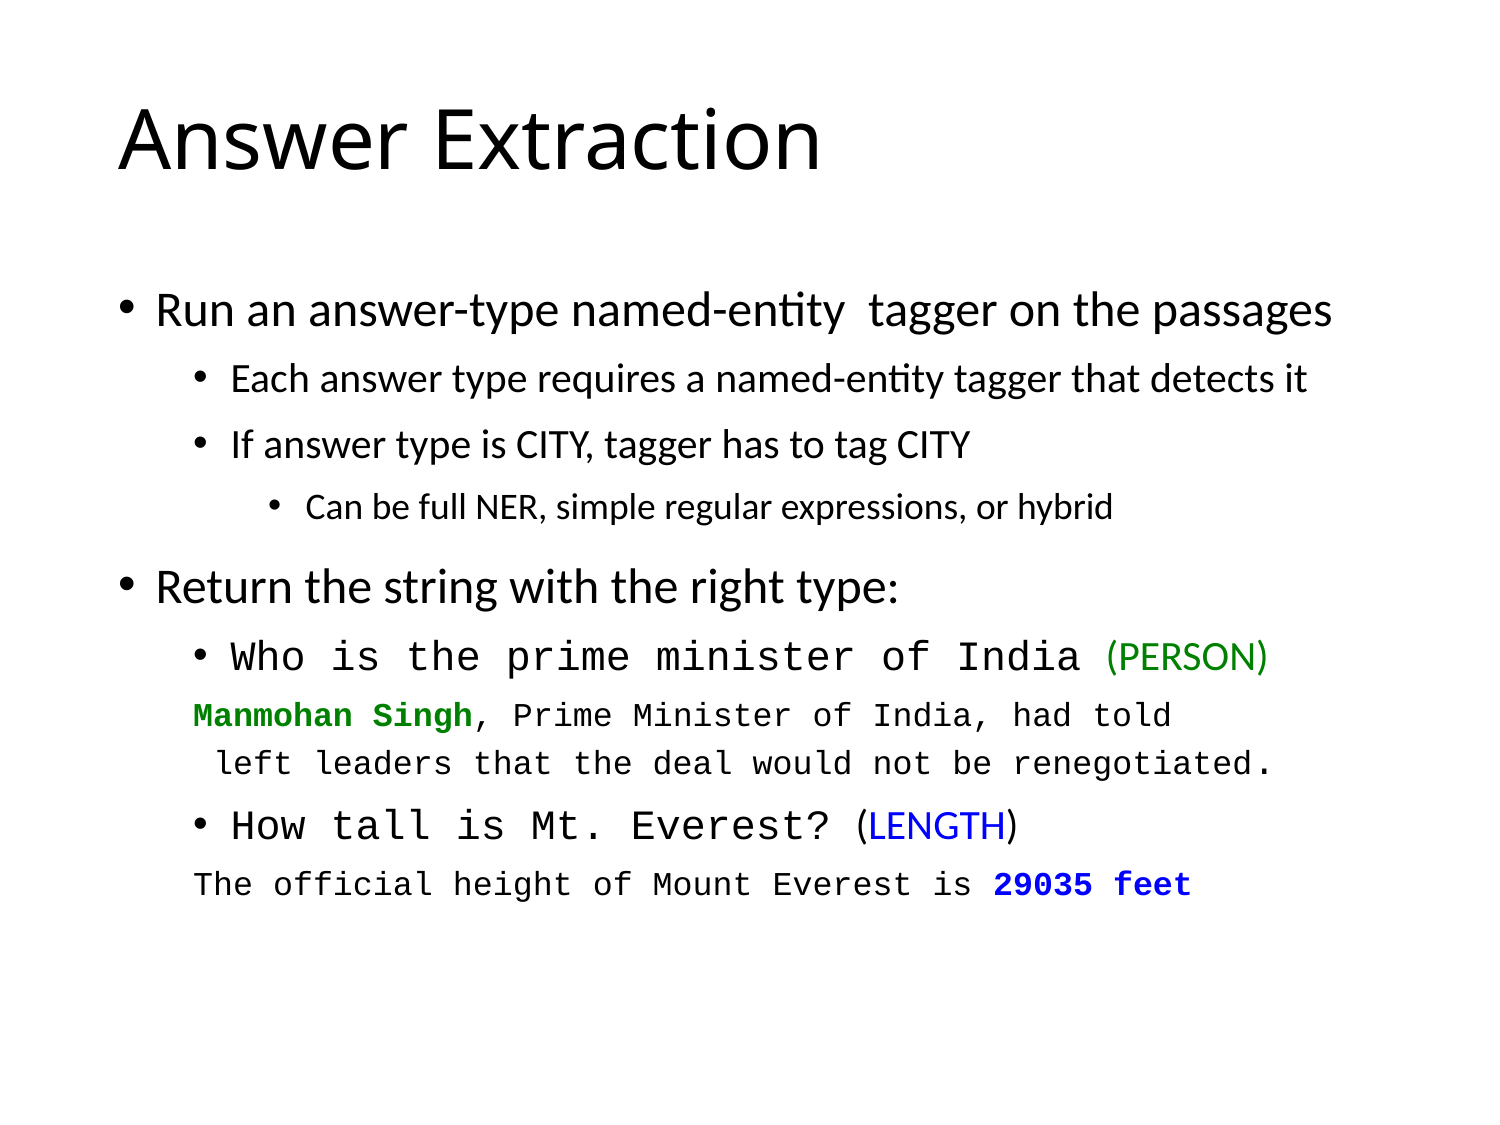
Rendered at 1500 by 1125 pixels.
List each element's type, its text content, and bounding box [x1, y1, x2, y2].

list Run an answer-type named-entity tagger on the passages Each answer type requires a named-entity tagger that detects it If answer type is CITY, tagger has to tag CITY Can be full NER, simple regular expressions, or hybrid Return the string with the right type: Who is the prime minister of India (PERSON) Manmohan Singh, Prime Minister of India, had told left leaders that the deal would not be renegotiated. How tall is Mt. Everest? (LENGTH) The official height of Mount Everest is 29035 feet [103, 262, 1397, 1014]
title Answer Extraction [103, 59, 1397, 225]
